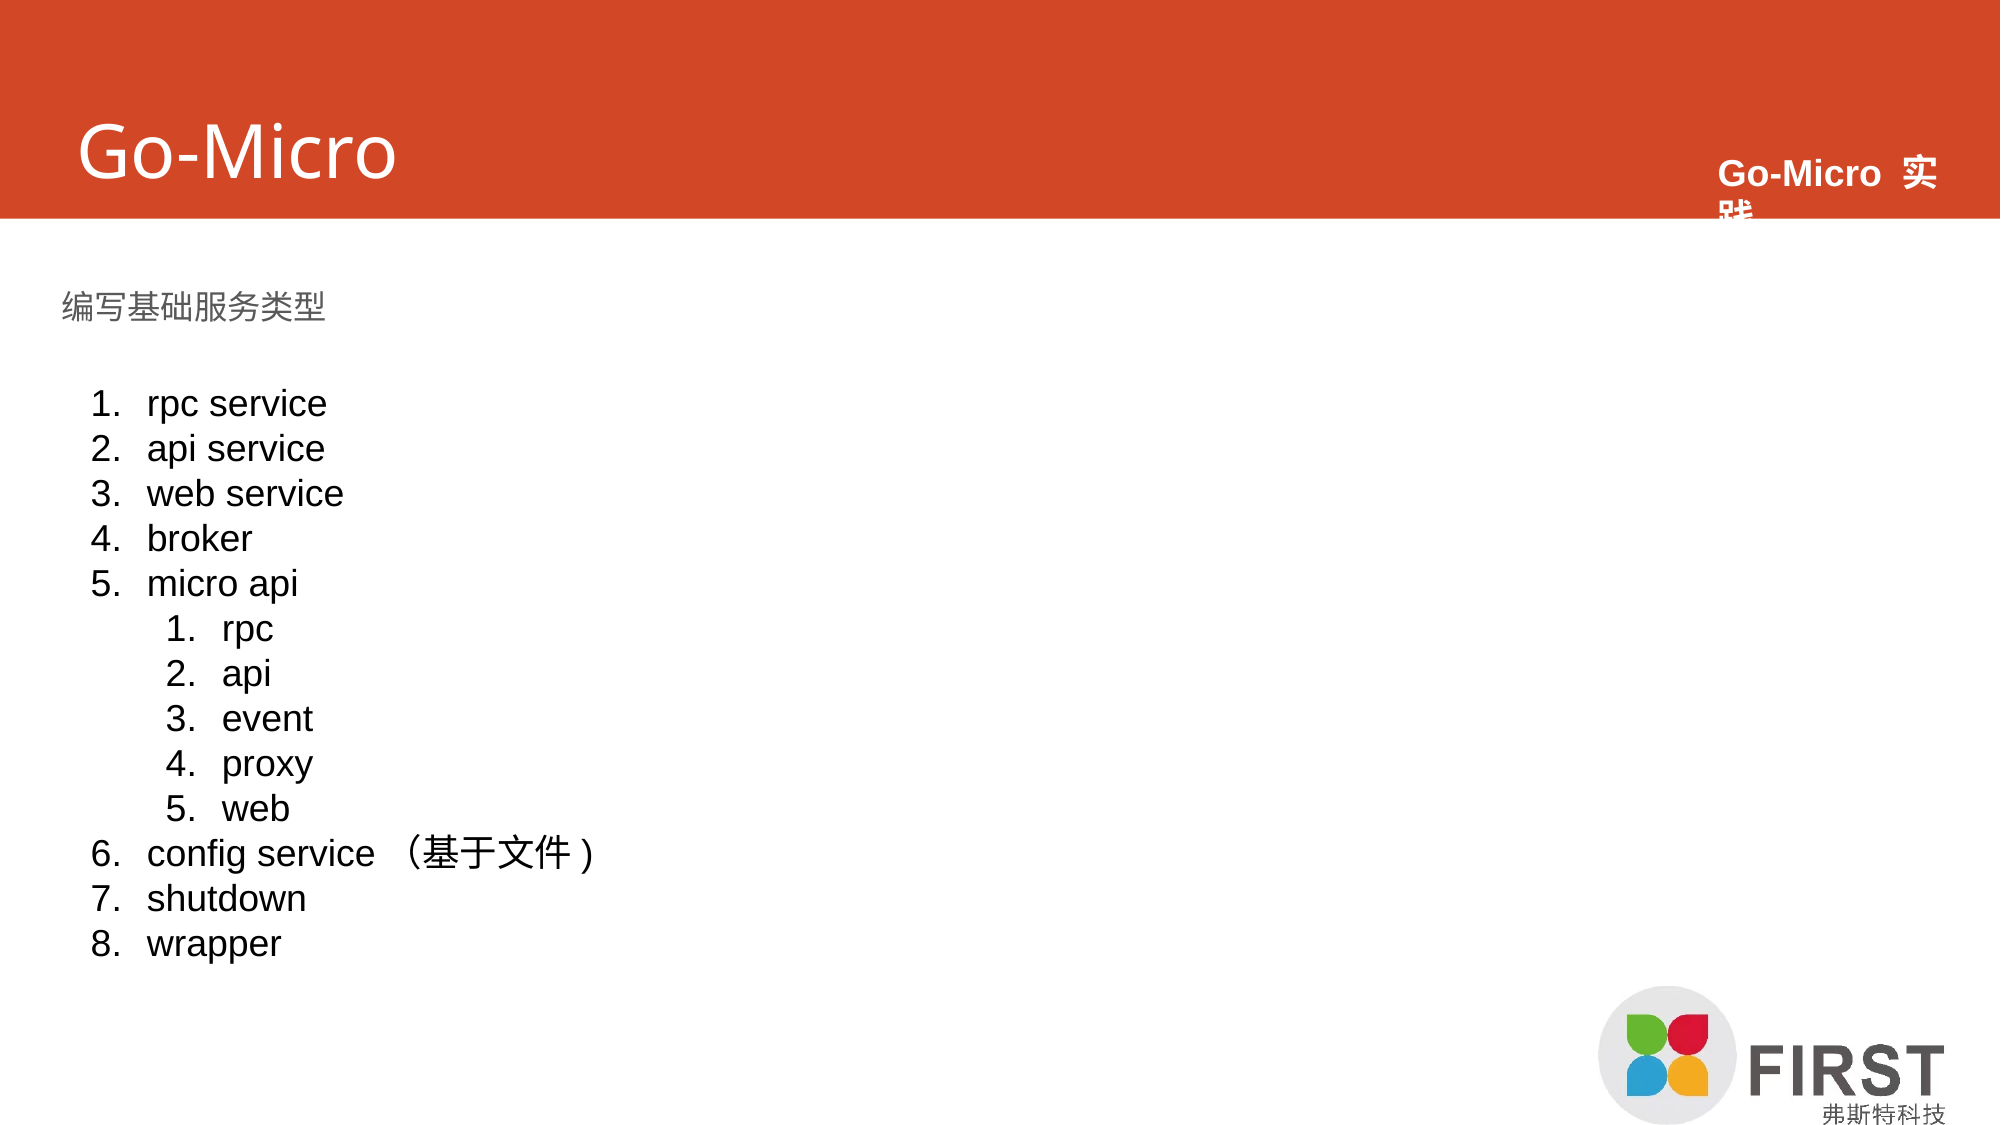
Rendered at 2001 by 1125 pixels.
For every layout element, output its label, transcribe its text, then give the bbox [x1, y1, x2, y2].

picture [1543, 985, 2000, 1125]
text_box Go-Micro 实践 [1590, 141, 1988, 247]
title Go-Micro [61, 2, 1081, 202]
text_box rpc service api service web service broker micro api rpc api event proxy web config service（基于文件) shutdown wrapper [0, 371, 926, 1061]
text_box 编写基础服务类型 [61, 285, 351, 371]
